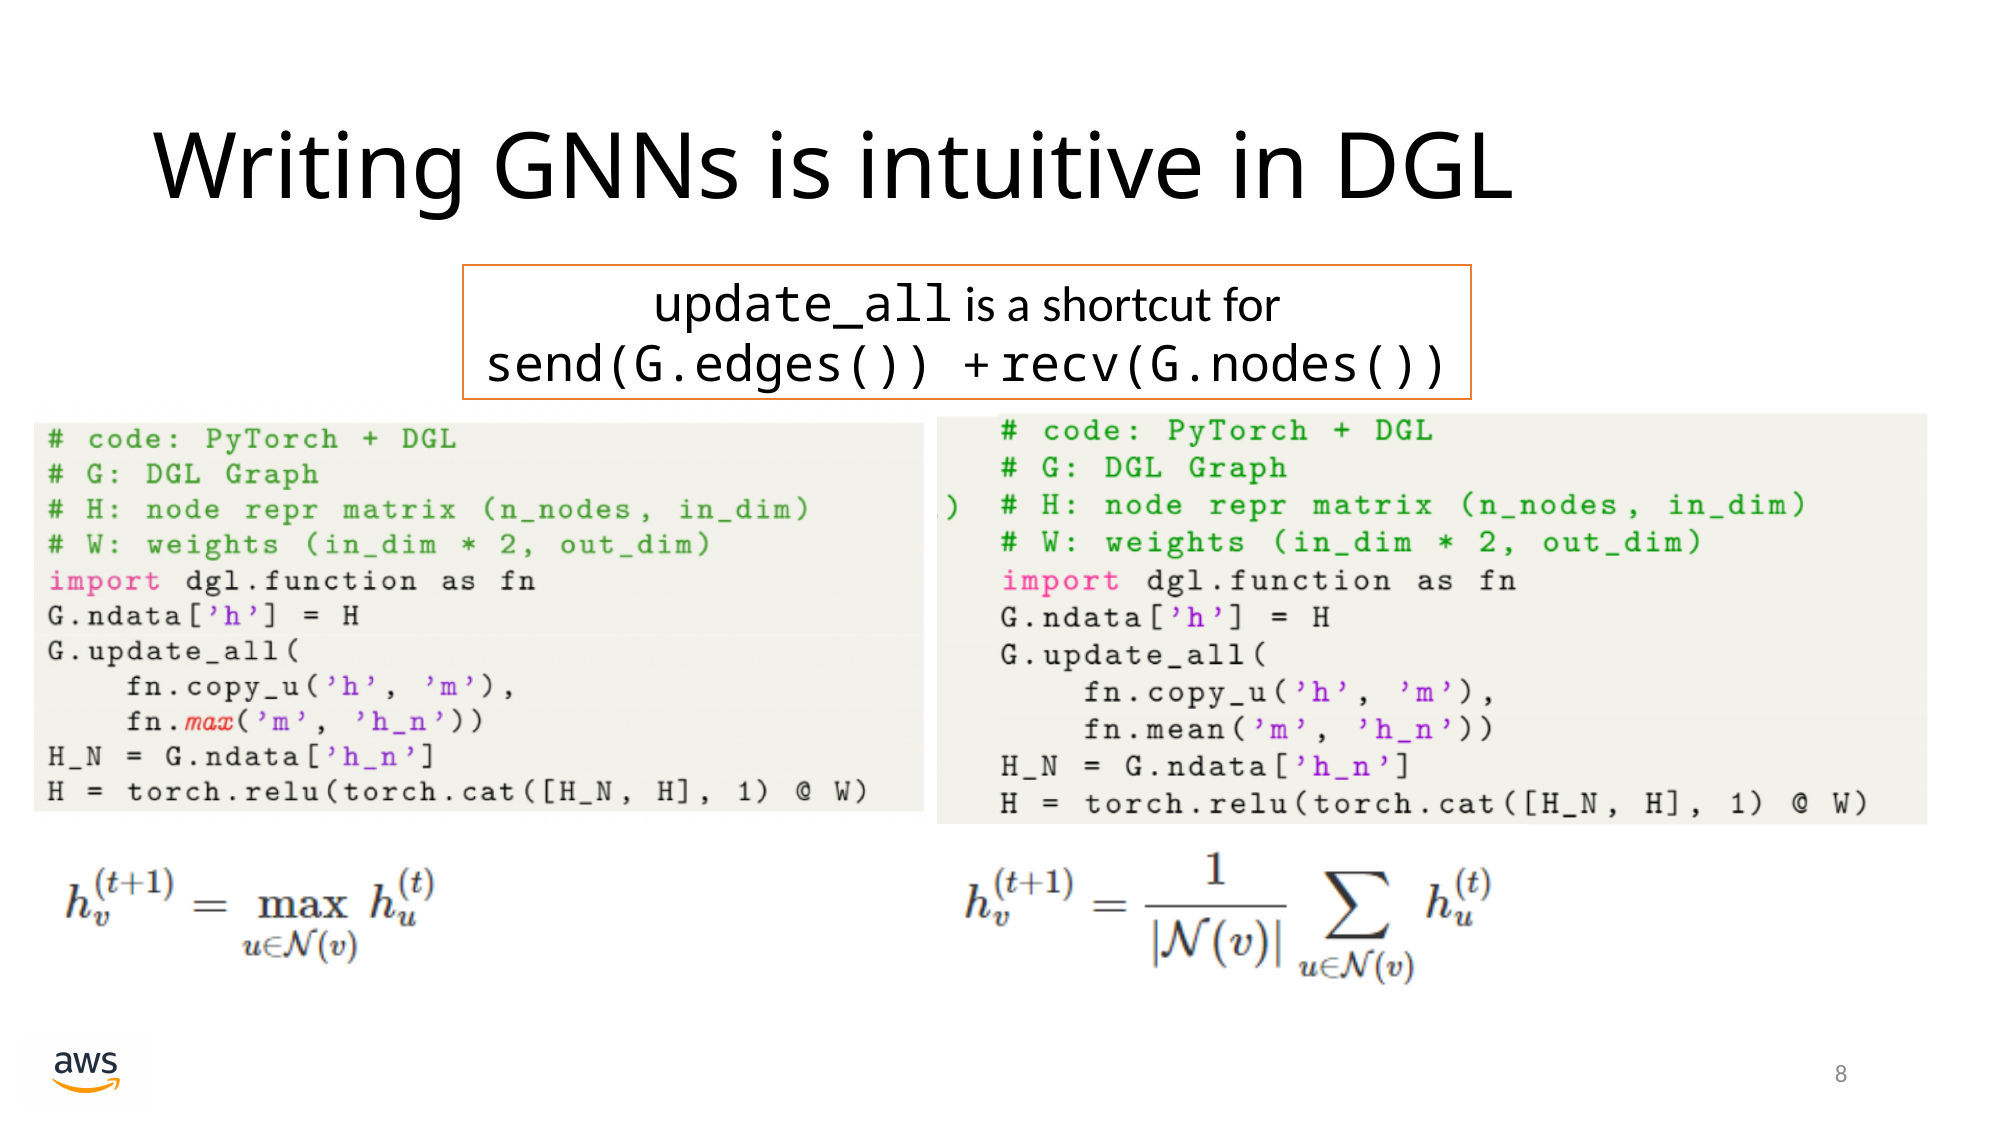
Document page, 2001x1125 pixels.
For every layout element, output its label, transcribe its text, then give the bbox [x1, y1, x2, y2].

picture [34, 397, 1942, 1004]
slide_number 8 [1412, 1042, 1863, 1103]
title Writing GNNs is intuitive in DGL [137, 59, 1863, 278]
picture [19, 1037, 153, 1108]
text_box update_all is a shortcut for send(G.edges()) + recv(G.nodes()) [462, 264, 1472, 397]
